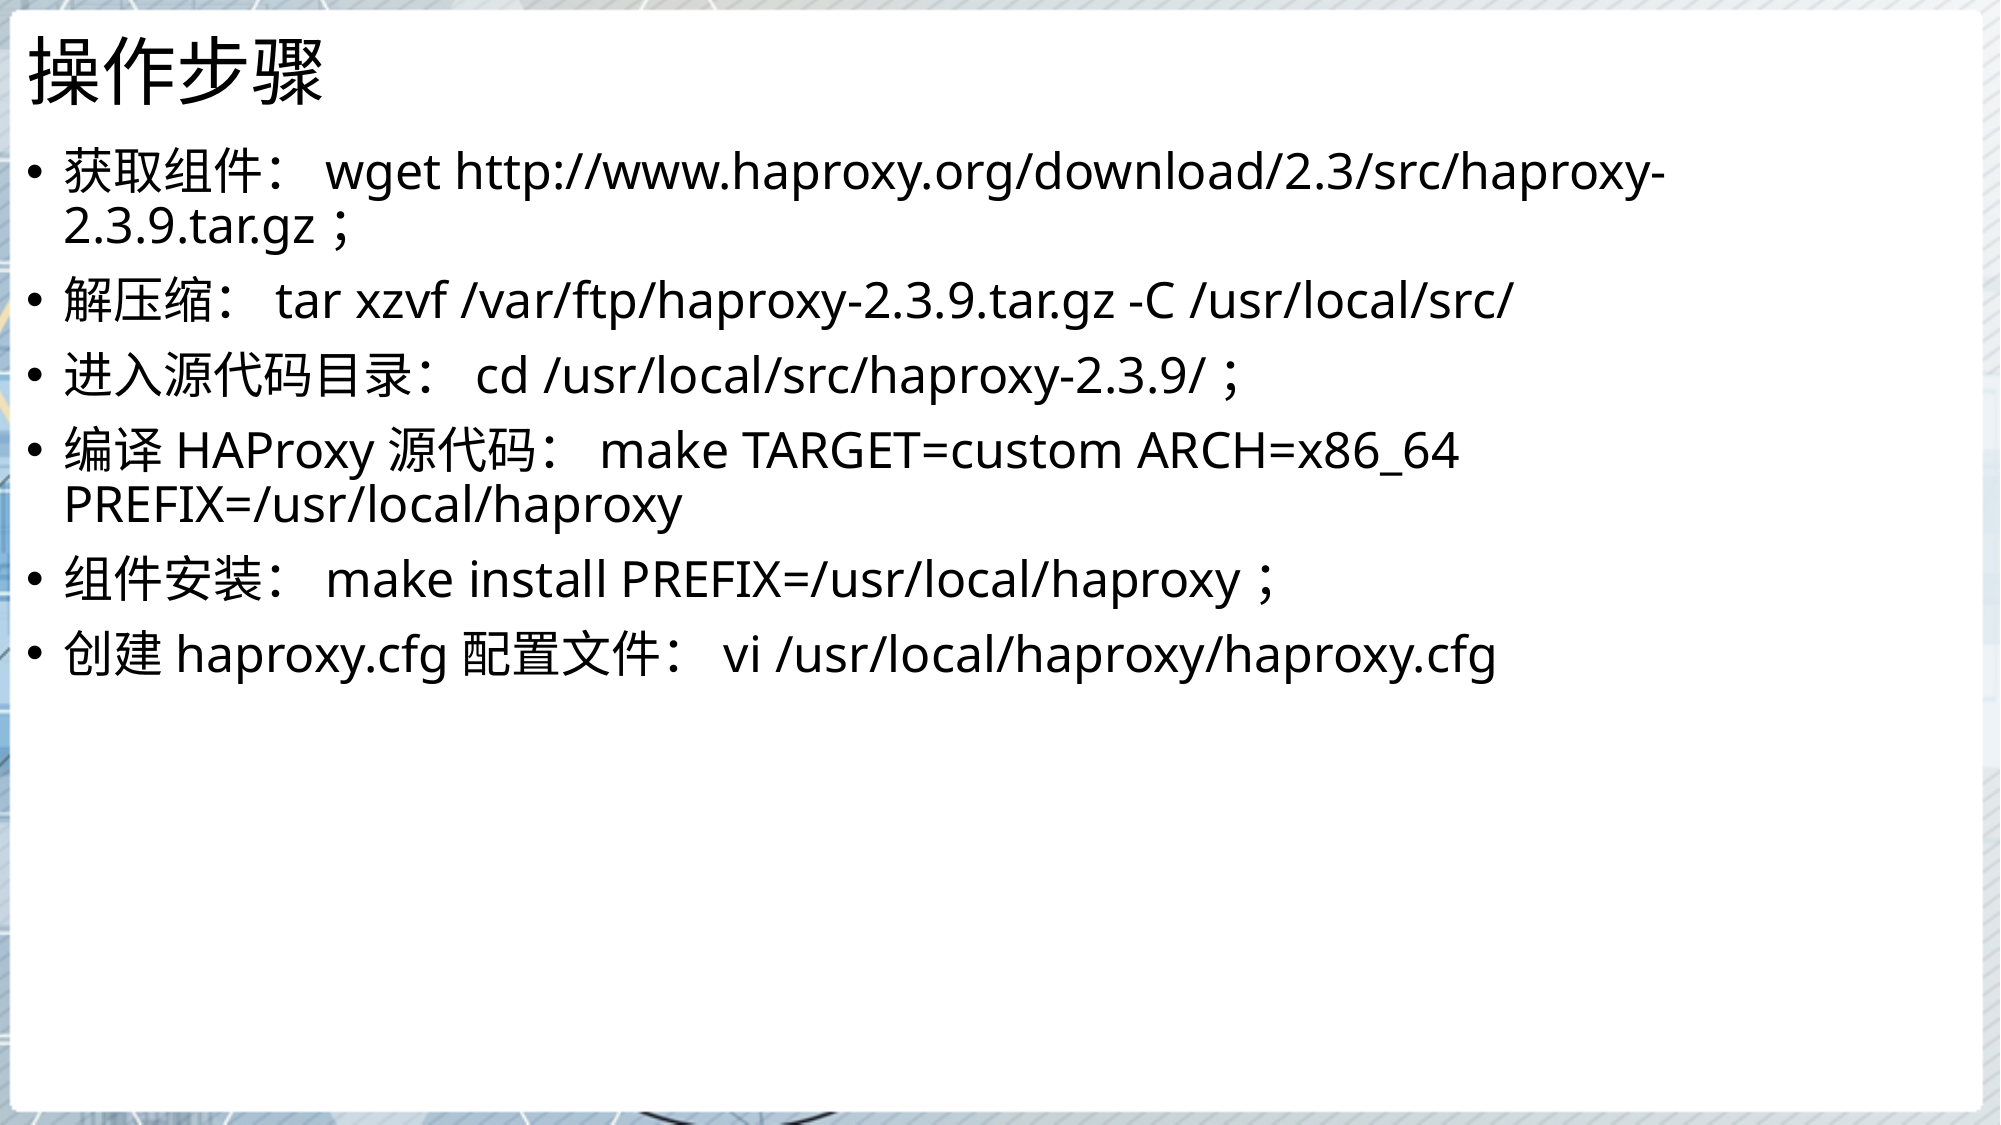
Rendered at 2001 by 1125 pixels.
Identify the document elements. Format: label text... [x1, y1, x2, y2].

picture [0, 0, 2000, 1125]
list 获取组件：wget http://www.haproxy.org/download/2.3/src/haproxy-2.3.9.tar.gz； 解压缩：tar xzvf /var/ftp/haproxy-2.3.9.tar.gz -C /usr/local/src/ 进入源代码目录：cd /usr/local/src/haproxy-2.3.9/； 编译HAProxy源代码：make TARGET=custom ARCH=x86_64 PREFIX=/usr/local/haproxy 组件安装：make install PREFIX=/usr/local/haproxy； 创建haproxy.cfg配置文件：vi /usr/local/haproxy/haproxy.cfg [11, 139, 1983, 1113]
title 操作步骤 [11, 11, 1983, 139]
